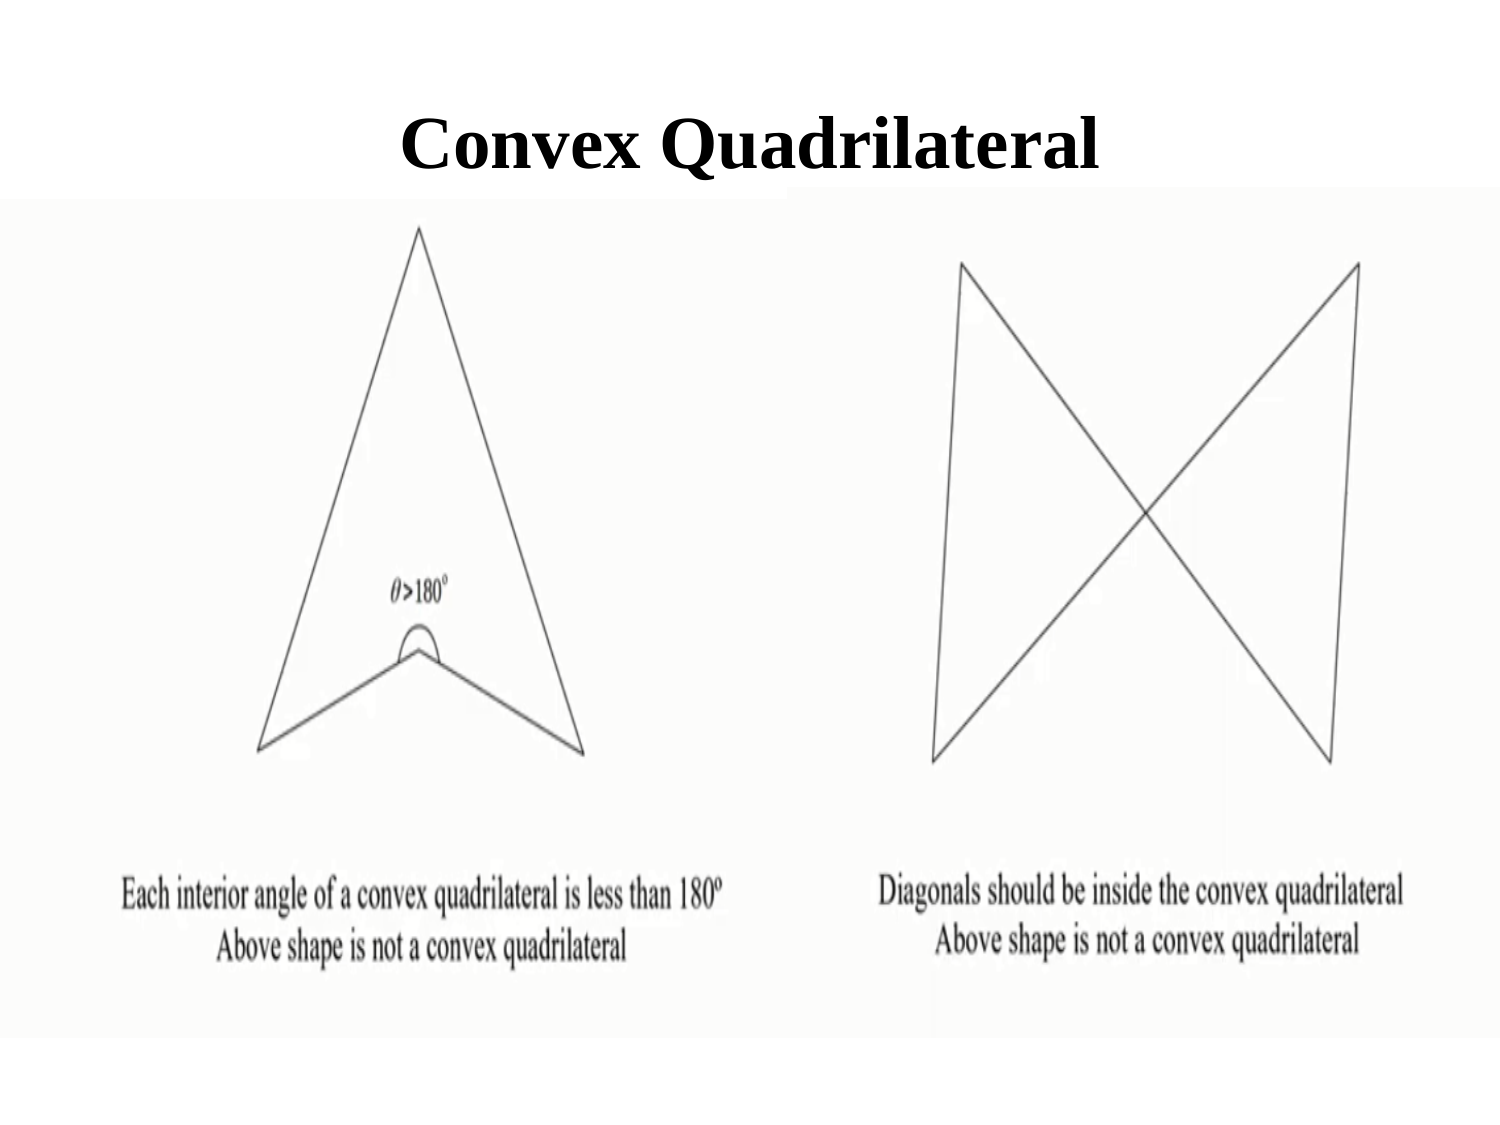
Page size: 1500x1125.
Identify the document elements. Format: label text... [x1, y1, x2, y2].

title Convex Quadrilateral [75, 45, 1425, 198]
picture [0, 187, 1500, 1038]
